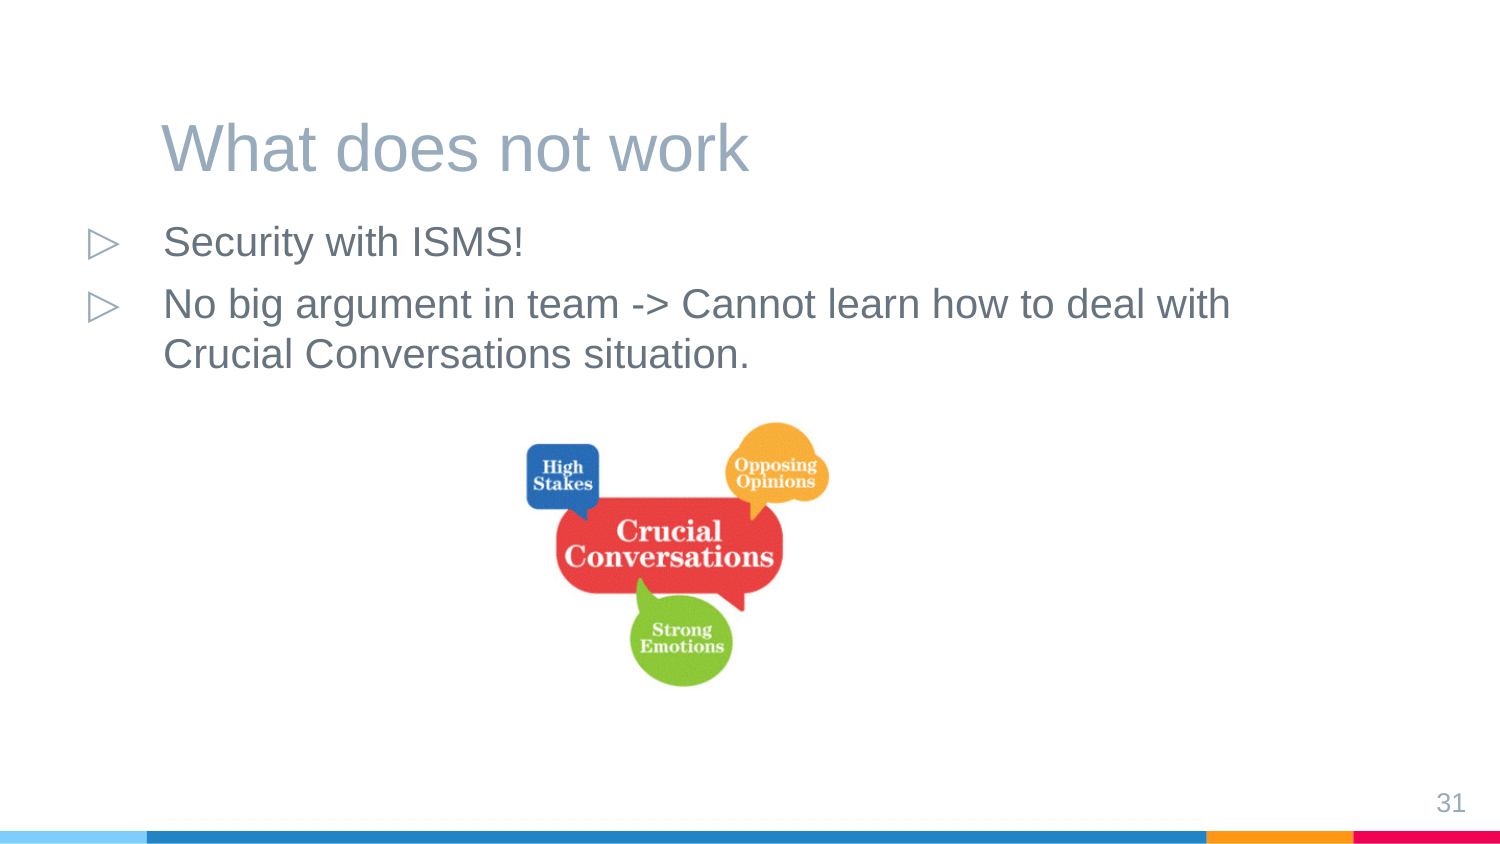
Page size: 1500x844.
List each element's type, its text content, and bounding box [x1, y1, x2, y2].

picture [520, 396, 834, 710]
slide_number 31 [1391, 770, 1482, 822]
list Security with ISMS! No big argument in team -> Cannot learn how to deal with Crucial Conversations situation. [54, 199, 1373, 738]
title What does not work [146, 58, 1207, 199]
